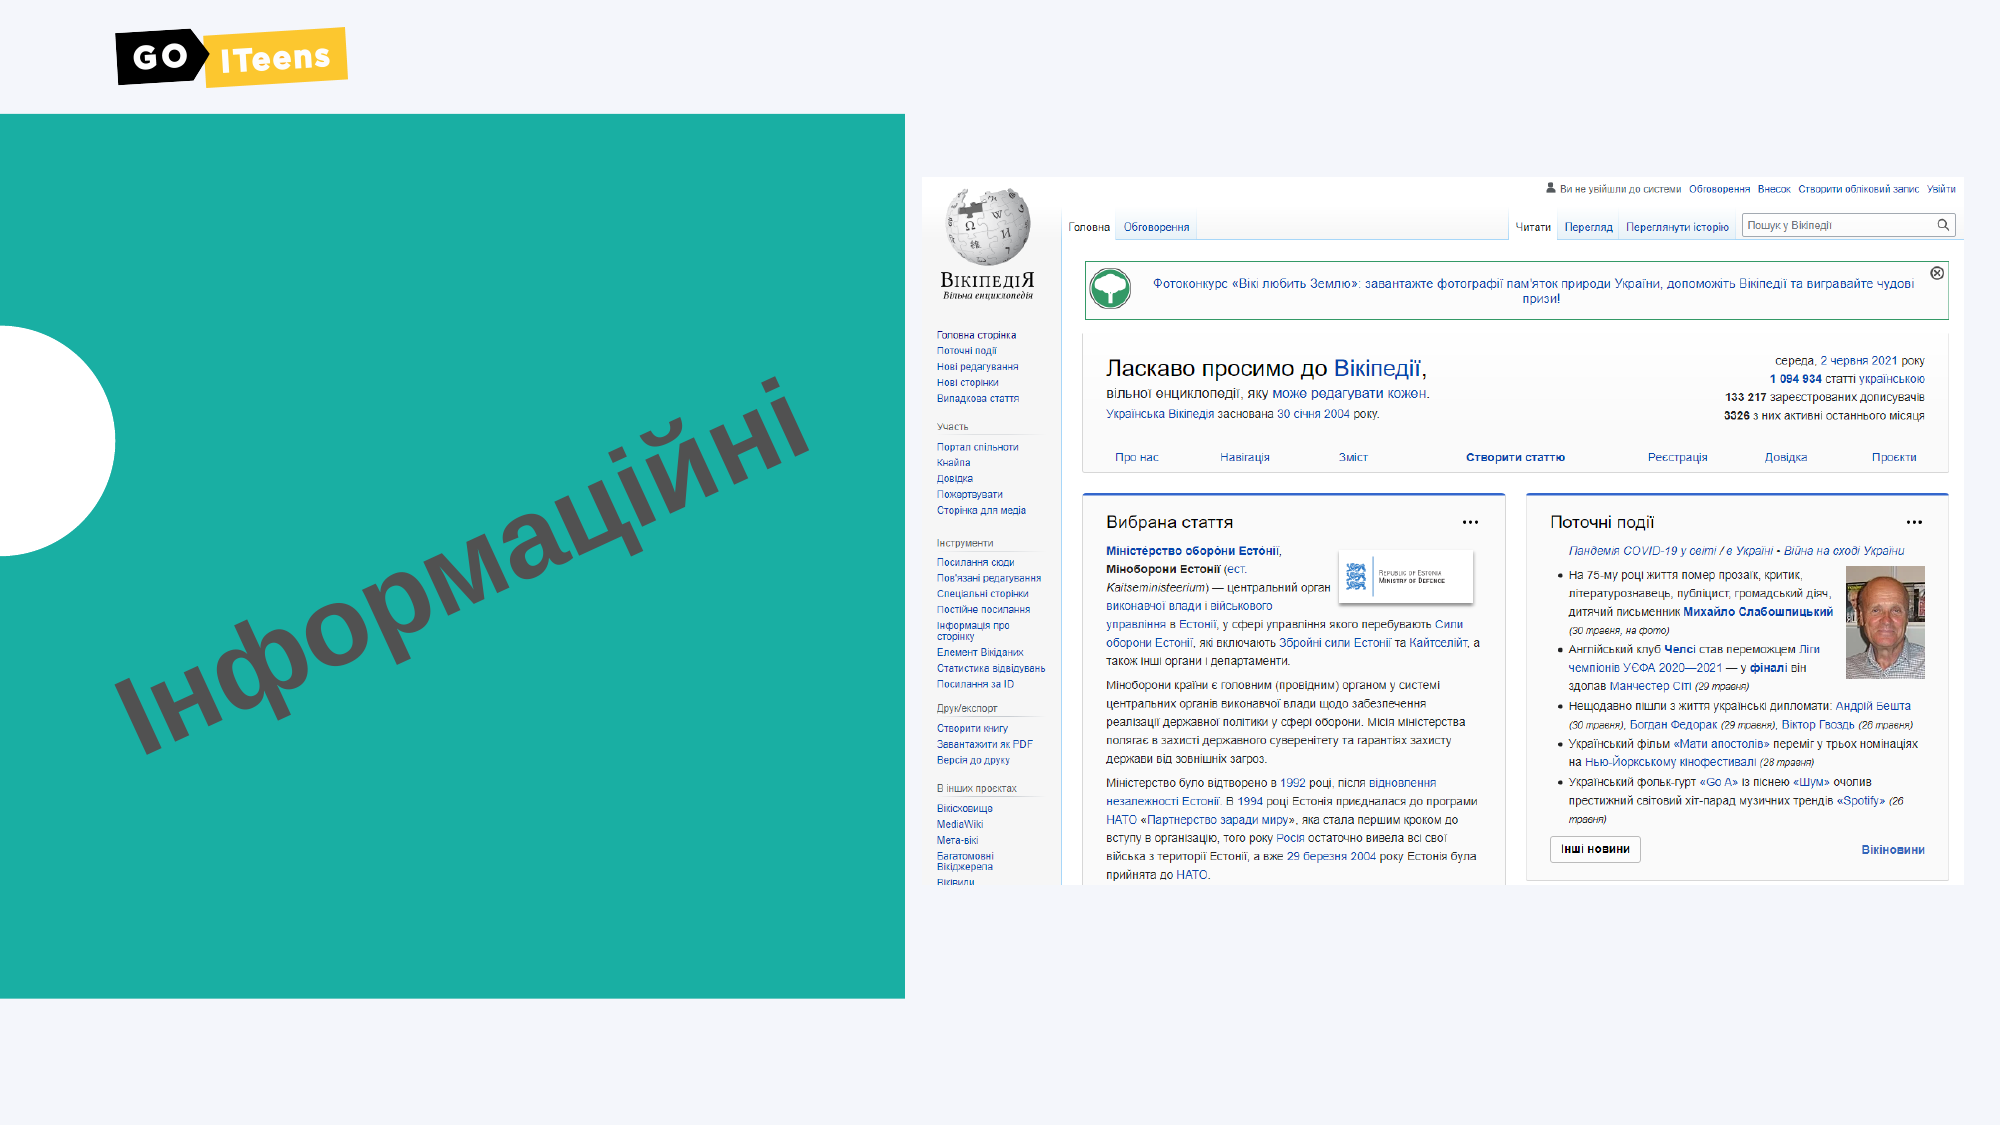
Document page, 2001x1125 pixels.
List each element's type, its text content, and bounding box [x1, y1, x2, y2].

picture [922, 177, 1964, 886]
text_box Інформаційні [70, 328, 849, 795]
picture [115, 27, 348, 88]
